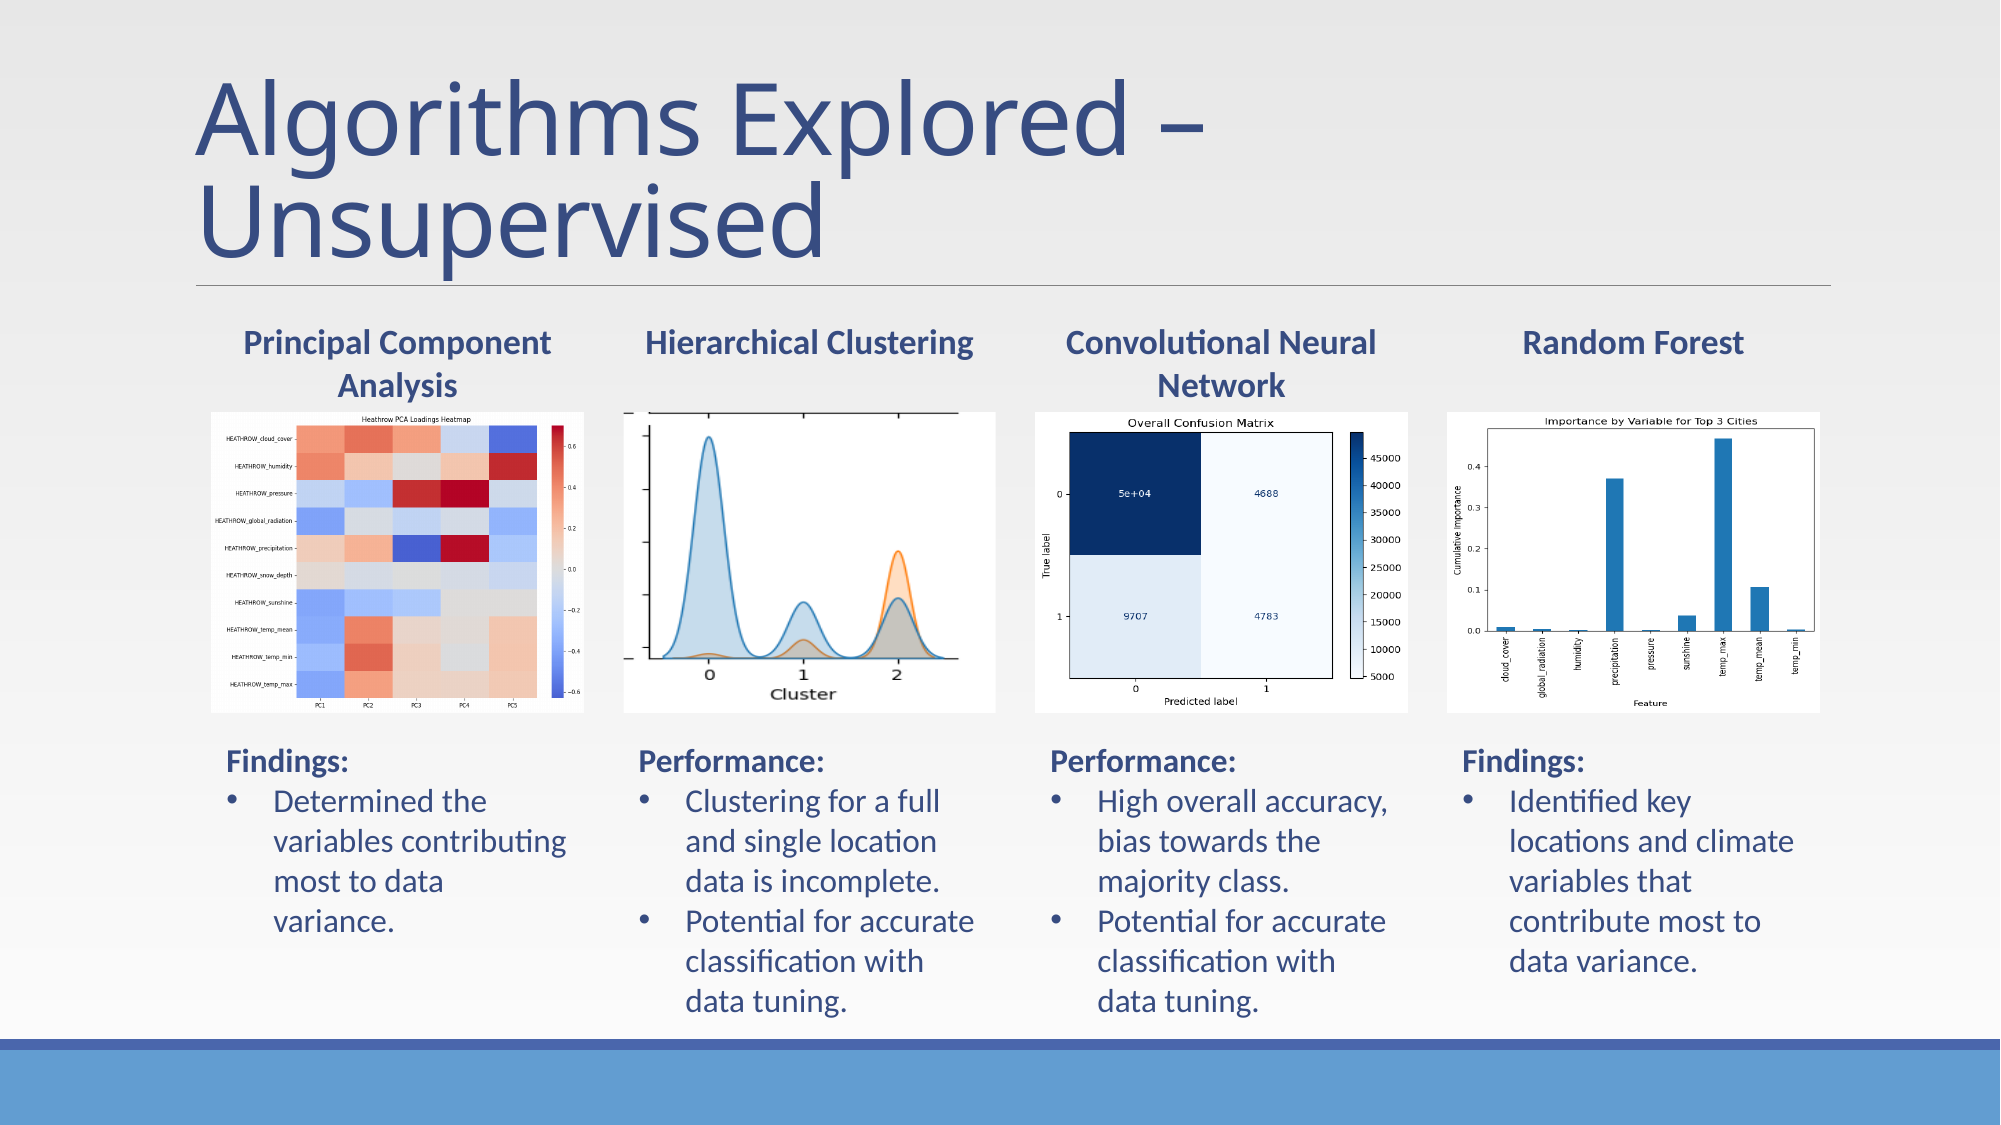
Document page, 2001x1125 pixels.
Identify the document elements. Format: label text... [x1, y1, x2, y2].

text_box Random Forest [1447, 311, 1820, 370]
title Algorithms Explored – Unsupervised [180, 47, 1830, 285]
text_box Hierarchical Clustering [623, 311, 996, 370]
text_box Findings: Determined the variables contributing most to data variance. [211, 731, 584, 947]
text_box Convolutional Neural Network [1035, 311, 1408, 411]
picture [623, 412, 997, 714]
picture [1447, 412, 1821, 714]
text_box Performance: High overall accuracy, bias towards the majority class. Potential for accurate classification with data tuning. [1035, 731, 1408, 1027]
picture [211, 412, 585, 714]
text_box Findings: Identified key locations and climate variables that contribute most to data variance. [1447, 731, 1820, 987]
text_box Principal Component Analysis [211, 311, 584, 411]
picture [1035, 412, 1409, 714]
text_box Performance: Clustering for a full and single location data is incomplete. Potential for accurate classification with data tuning. [623, 731, 996, 1027]
